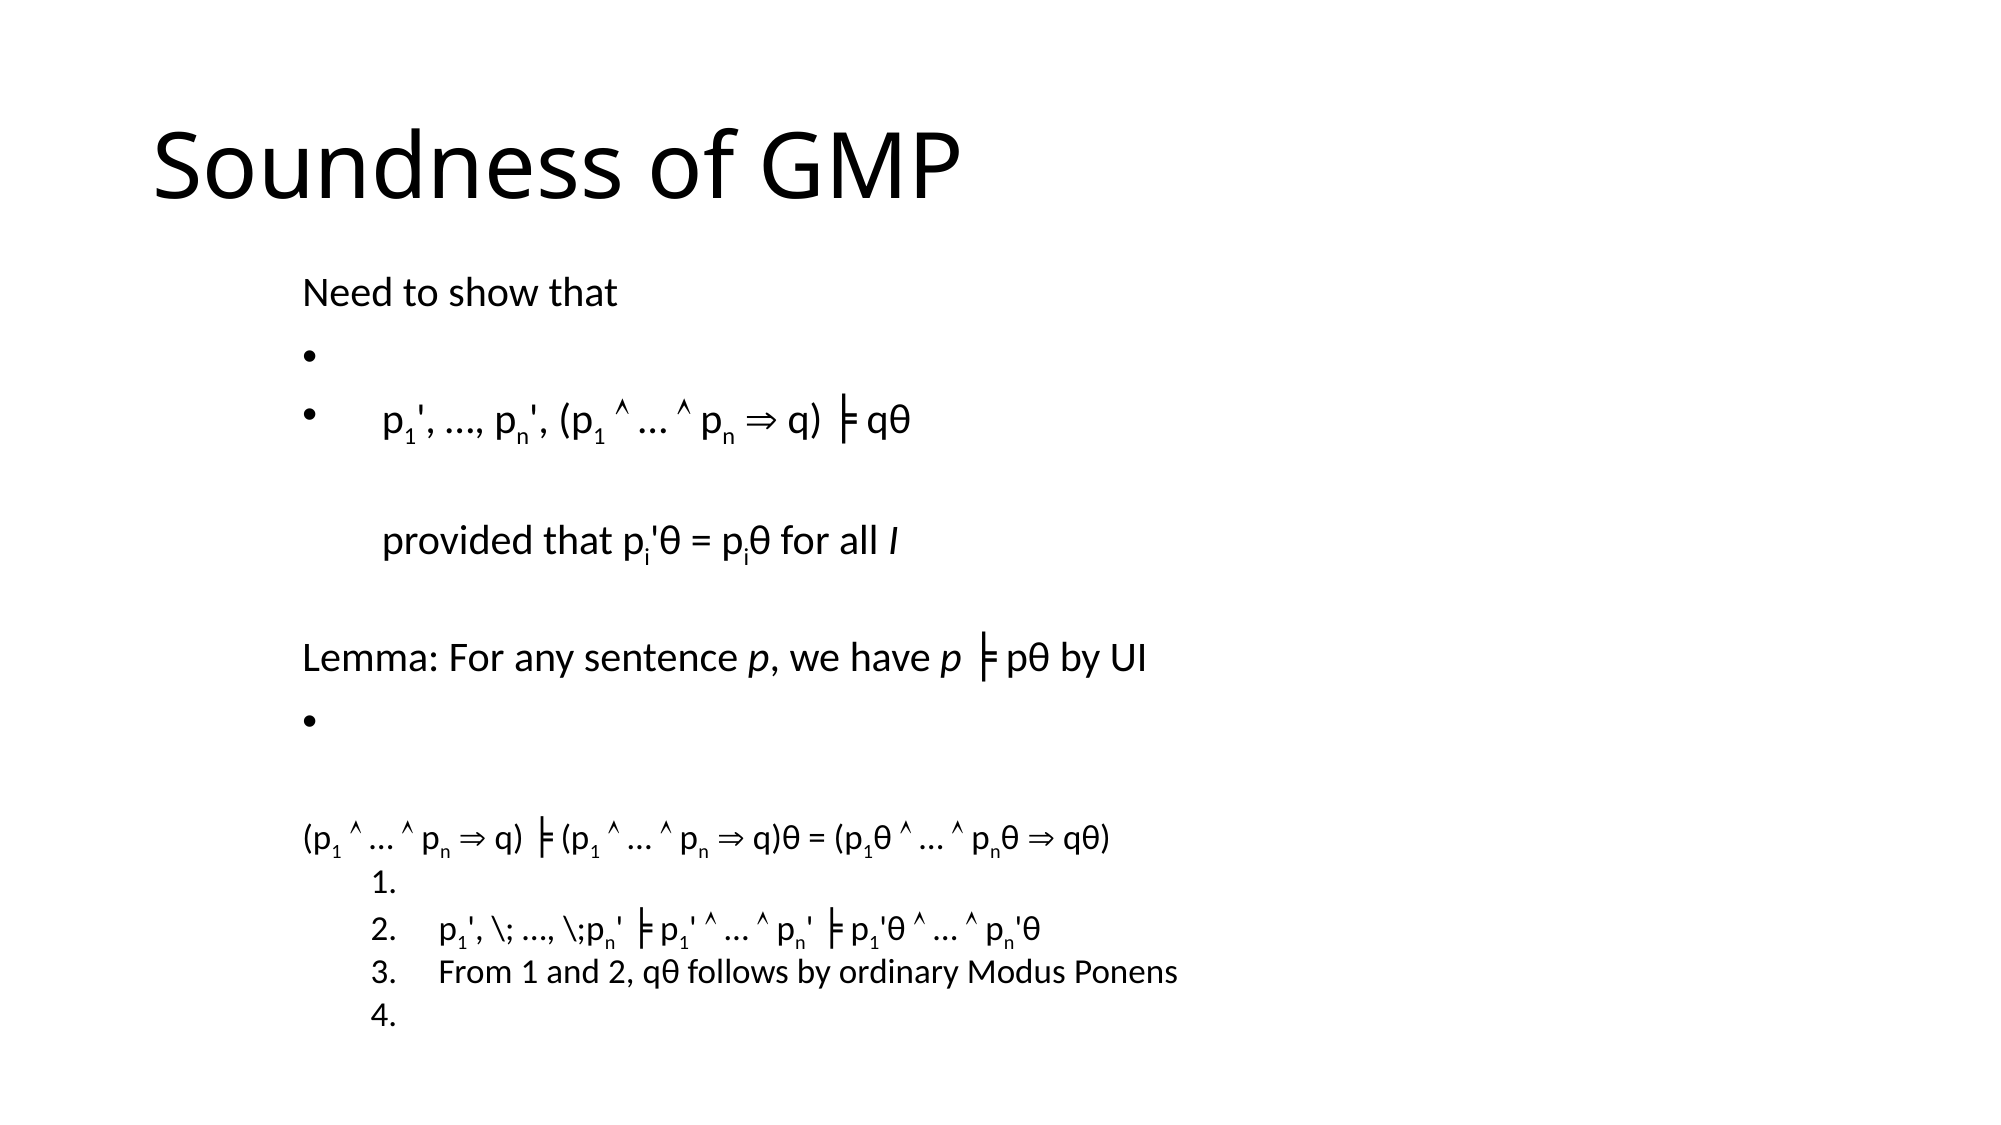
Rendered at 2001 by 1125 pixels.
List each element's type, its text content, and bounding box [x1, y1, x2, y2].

title Soundness of GMP [137, 59, 1863, 278]
list Need to show that p1', …, pn', (p1  …  pn  q) ╞ qθ provided that pi'θ = piθ for all I Lemma: For any sentence p, we have p ╞ pθ by UI (p1  …  pn  q) ╞ (p1  …  pn  q)θ = (p1θ  …  pnθ  qθ) p1', \; …, \;pn' ╞ p1'  …  pn' ╞ p1'θ  …  pn'θ From 1 and 2, qθ follows by ordinary Modus Ponens [287, 262, 1713, 1005]
